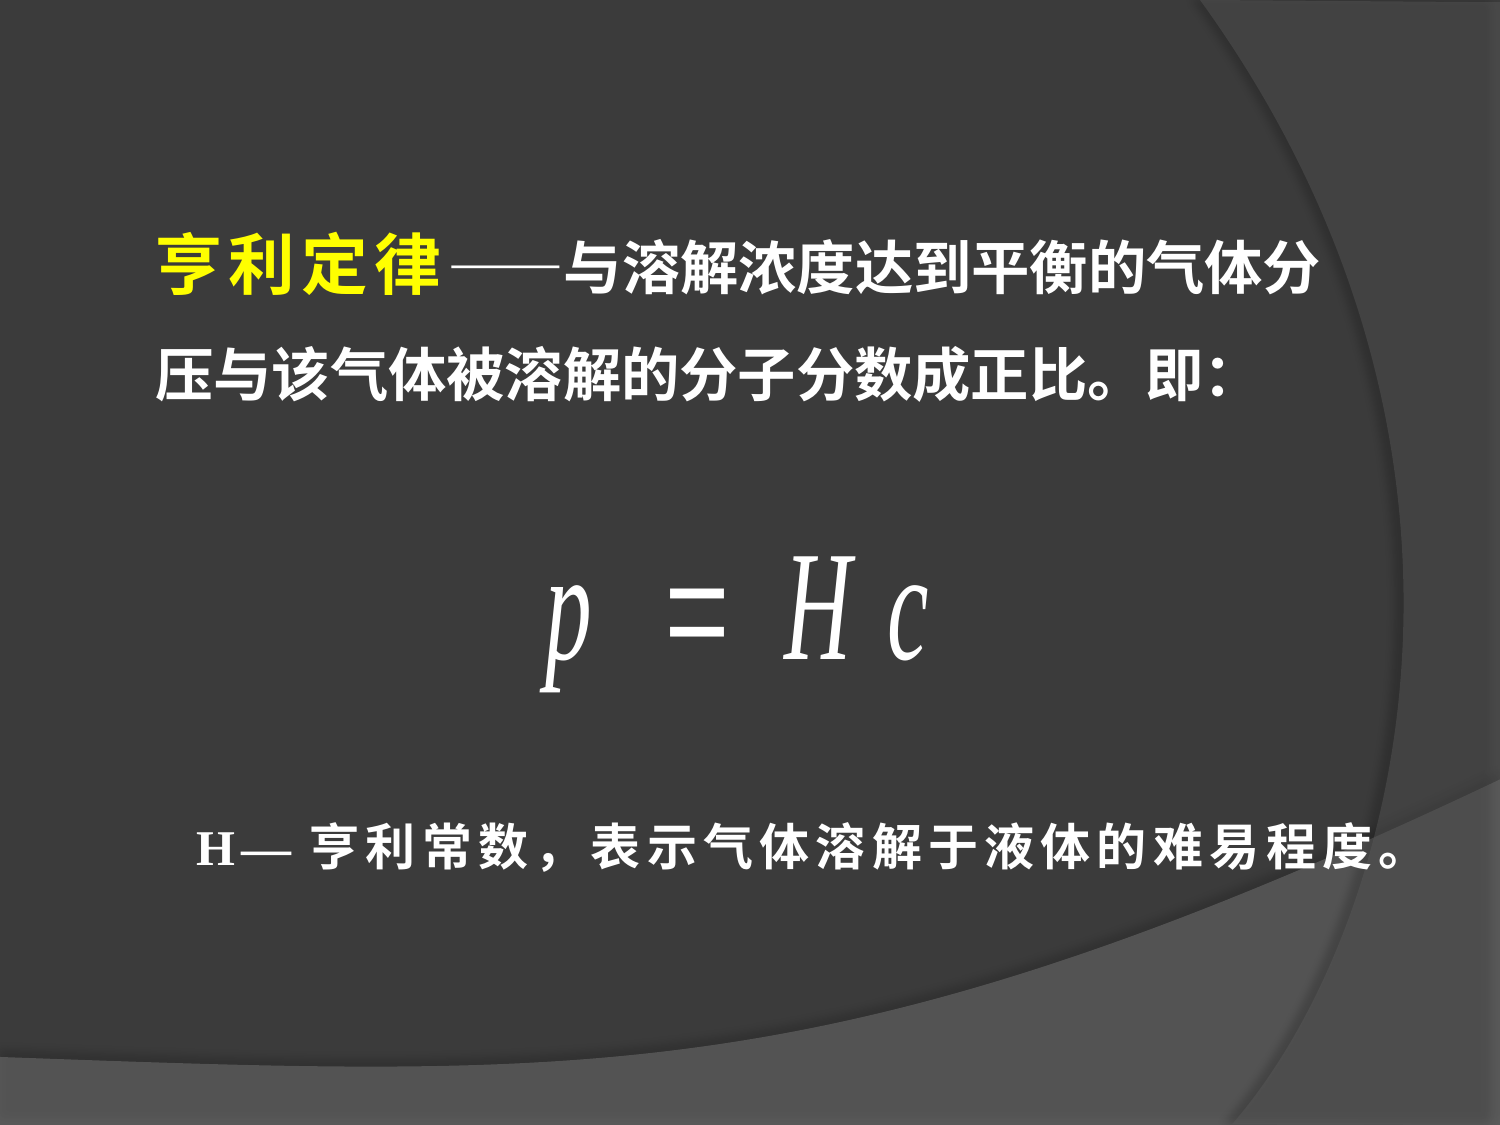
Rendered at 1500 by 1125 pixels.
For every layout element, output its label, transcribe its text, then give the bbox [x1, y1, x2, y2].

text_box 亨利定律——与溶解浓度达到平衡的气体分压与该气体被溶解的分子分数成正比。即： [140, 175, 1357, 416]
text_box H—亨利常数，表示气体溶解于液体的难易程度。 [164, 808, 1411, 884]
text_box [503, 515, 977, 716]
